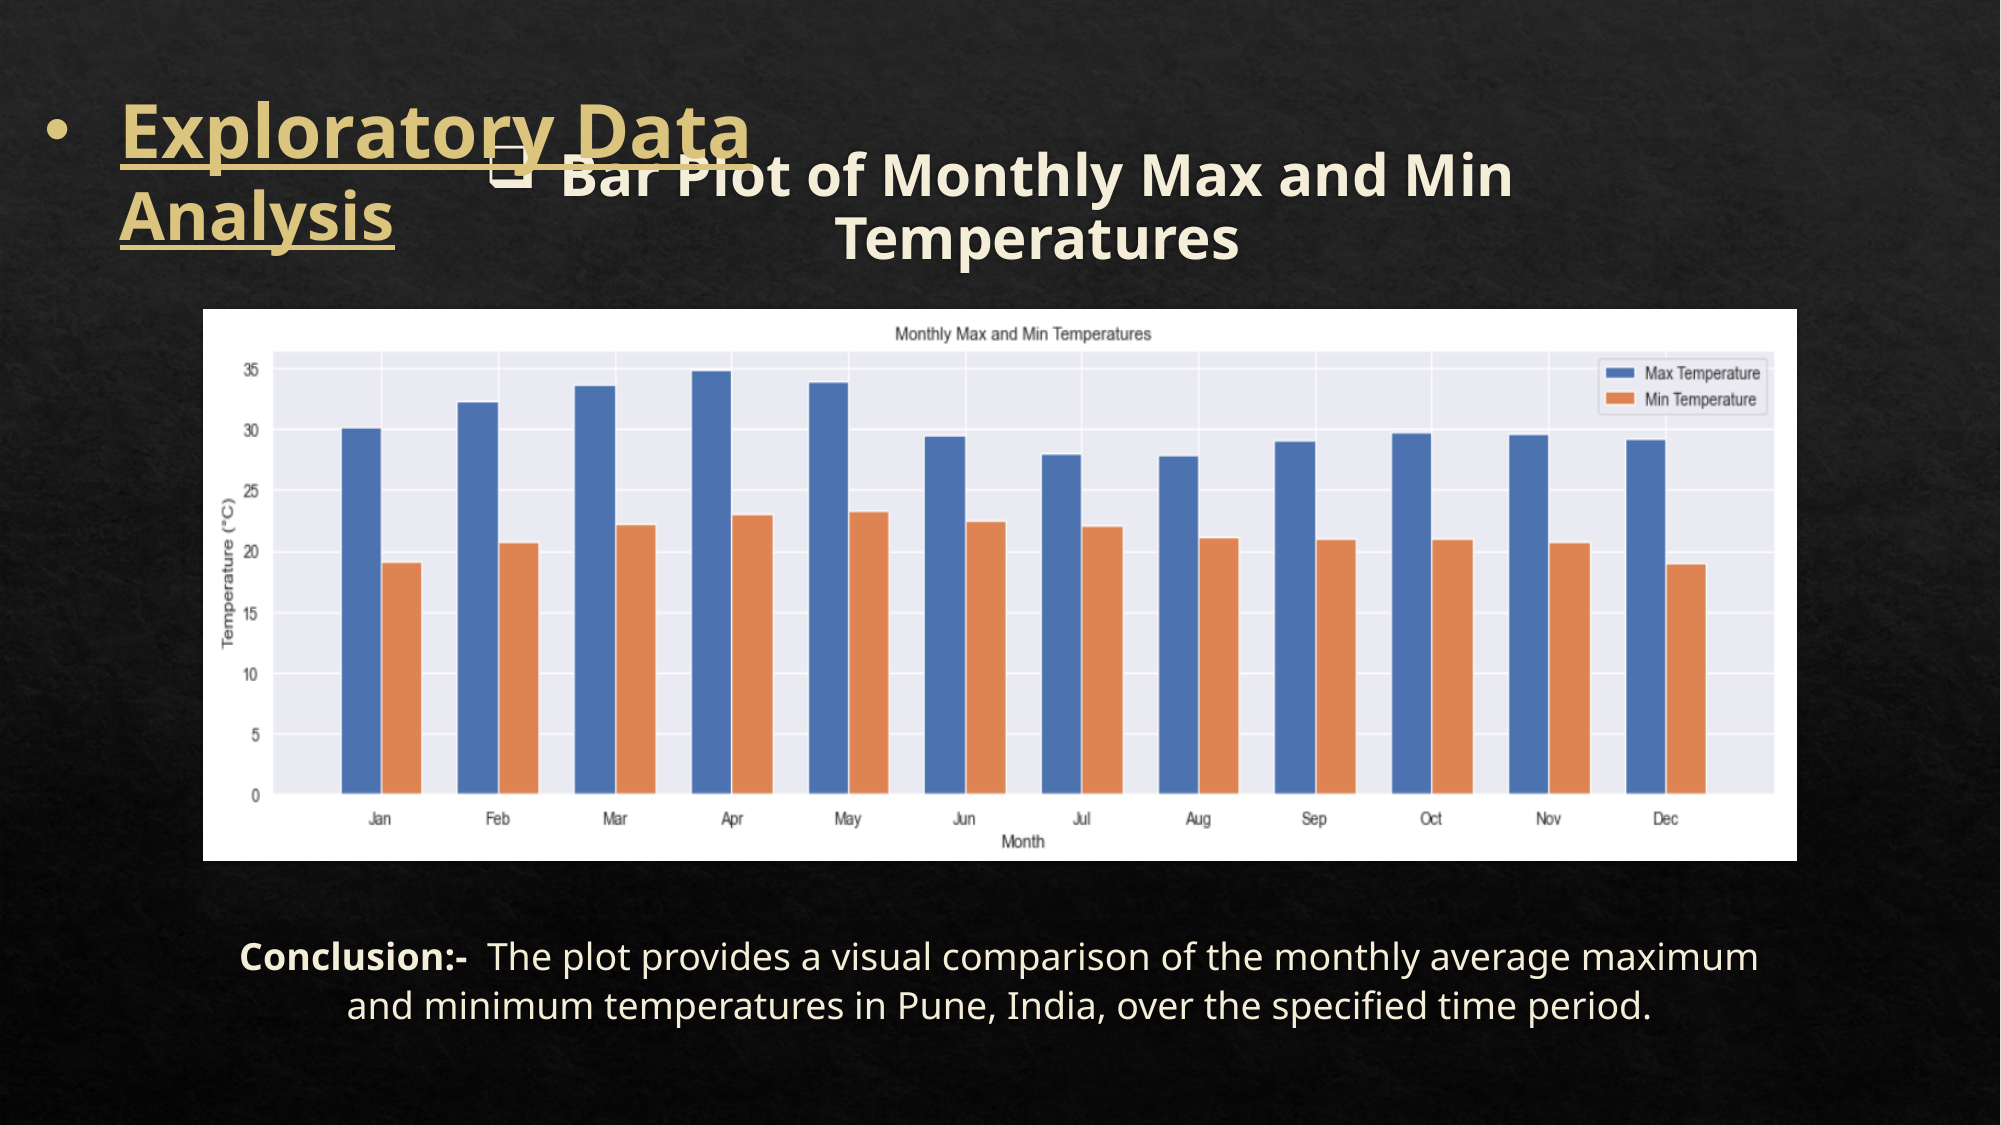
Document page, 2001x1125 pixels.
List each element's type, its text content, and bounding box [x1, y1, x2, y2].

list Conclusion:- The plot provides a visual comparison of the monthly average maximum and minimum temperatures in Pune, India, over the specified time period. [196, 920, 1804, 1098]
text_box Exploratory Data Analysis [29, 76, 1000, 351]
title Bar Plot of Monthly Max and Min Temperatures [1000, 164, 1640, 280]
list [203, 309, 1797, 861]
